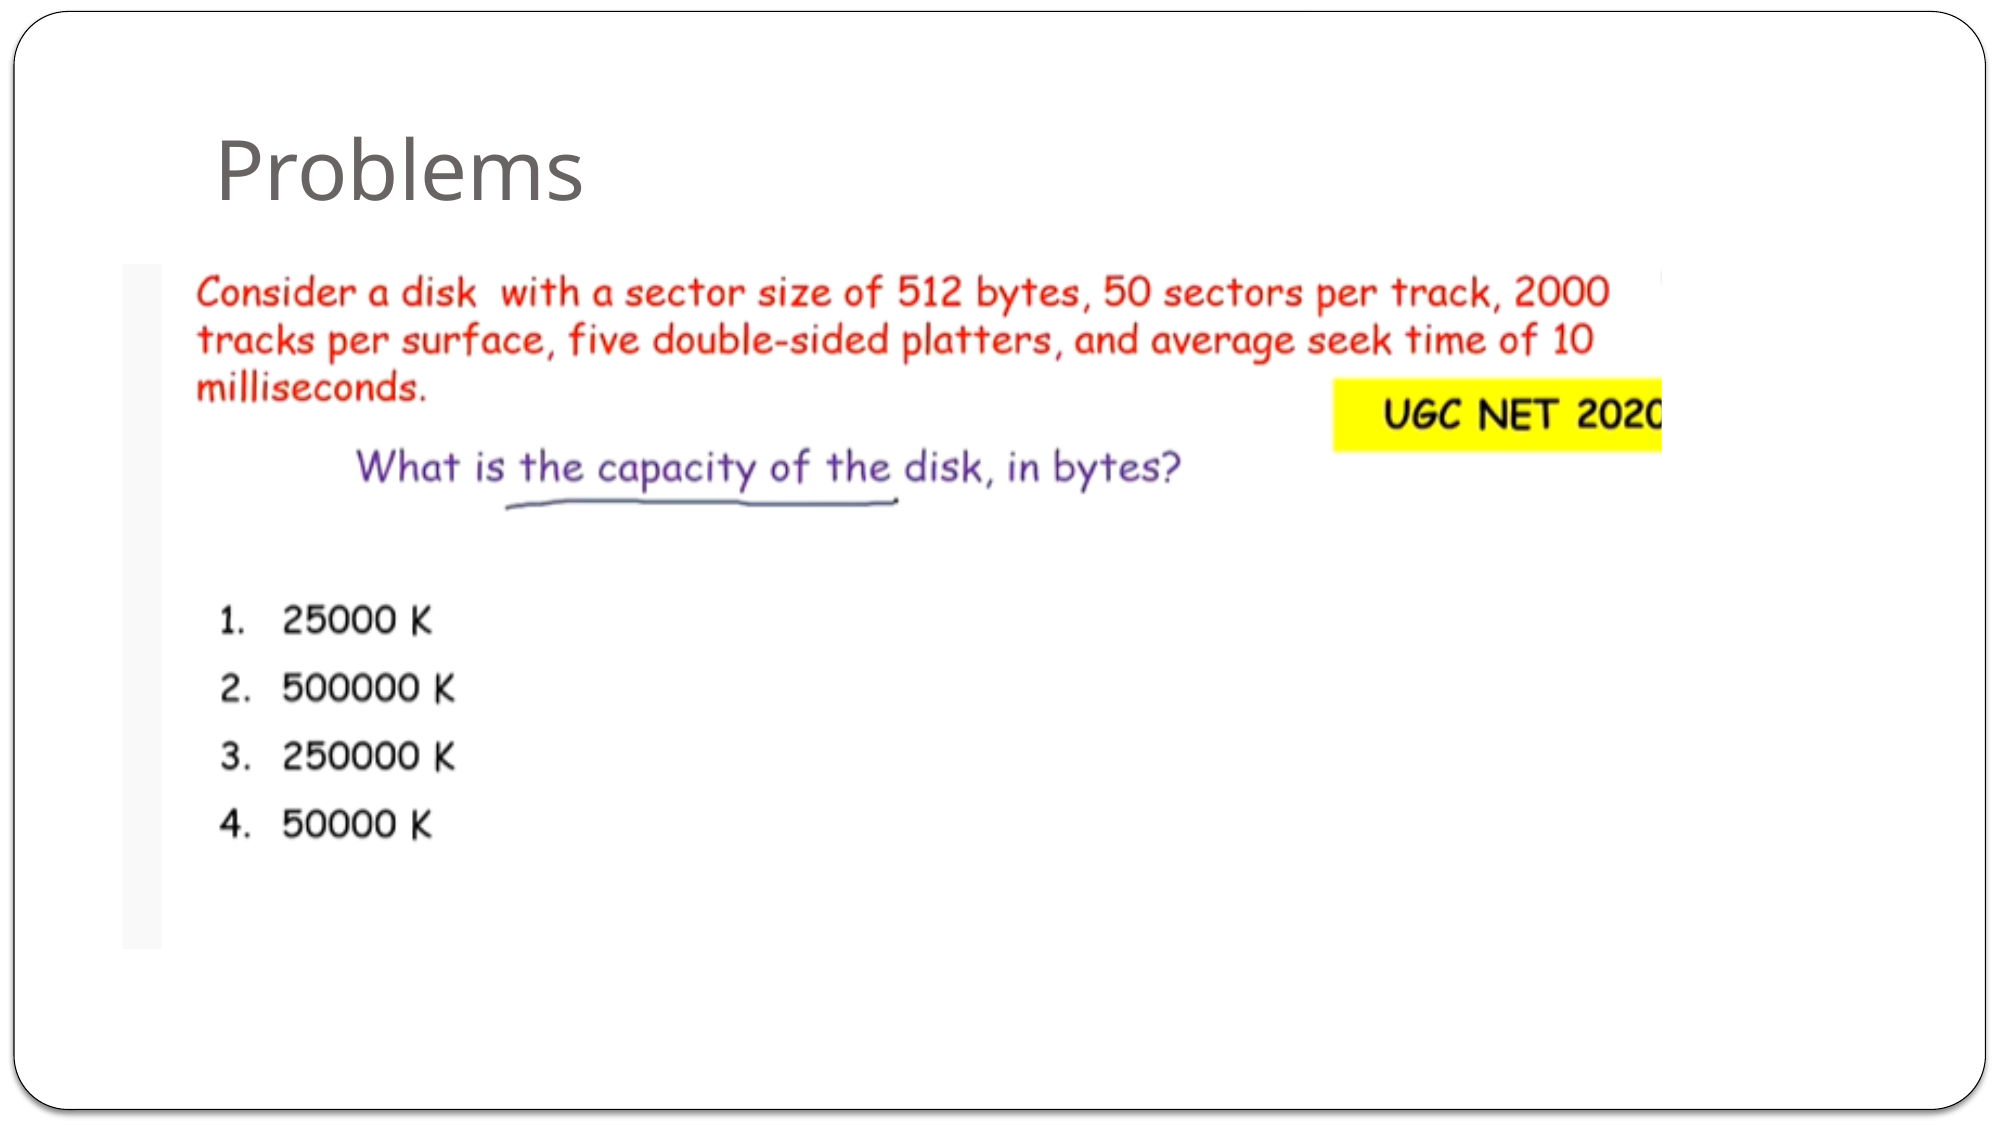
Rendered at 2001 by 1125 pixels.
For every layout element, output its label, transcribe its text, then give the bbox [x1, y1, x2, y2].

title Problems [200, 45, 1900, 233]
picture [122, 264, 1662, 949]
